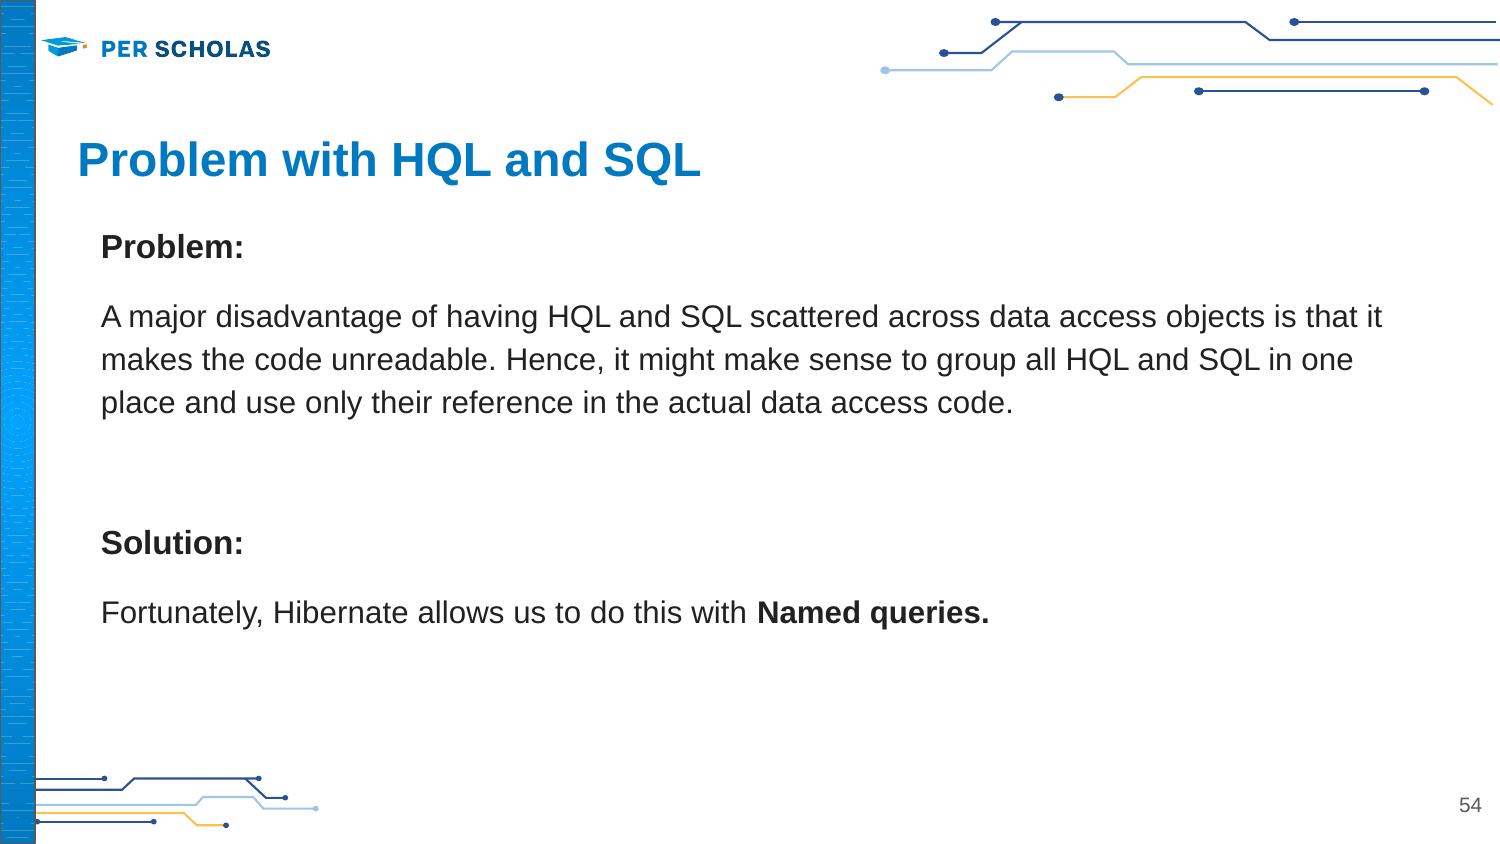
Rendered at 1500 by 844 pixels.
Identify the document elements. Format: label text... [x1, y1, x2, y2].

picture [36, 17, 285, 72]
title Problem with HQL and SQL [62, 110, 1469, 205]
list Problem: A major disadvantage of having HQL and SQL scattered across data access objects is that it makes the code unreadable. Hence, it might make sense to group all HQL and SQL in one place and use only their reference in the actual data access code. Solution: Fortunately, Hibernate allows us to do this with Named queries. [85, 204, 1434, 766]
